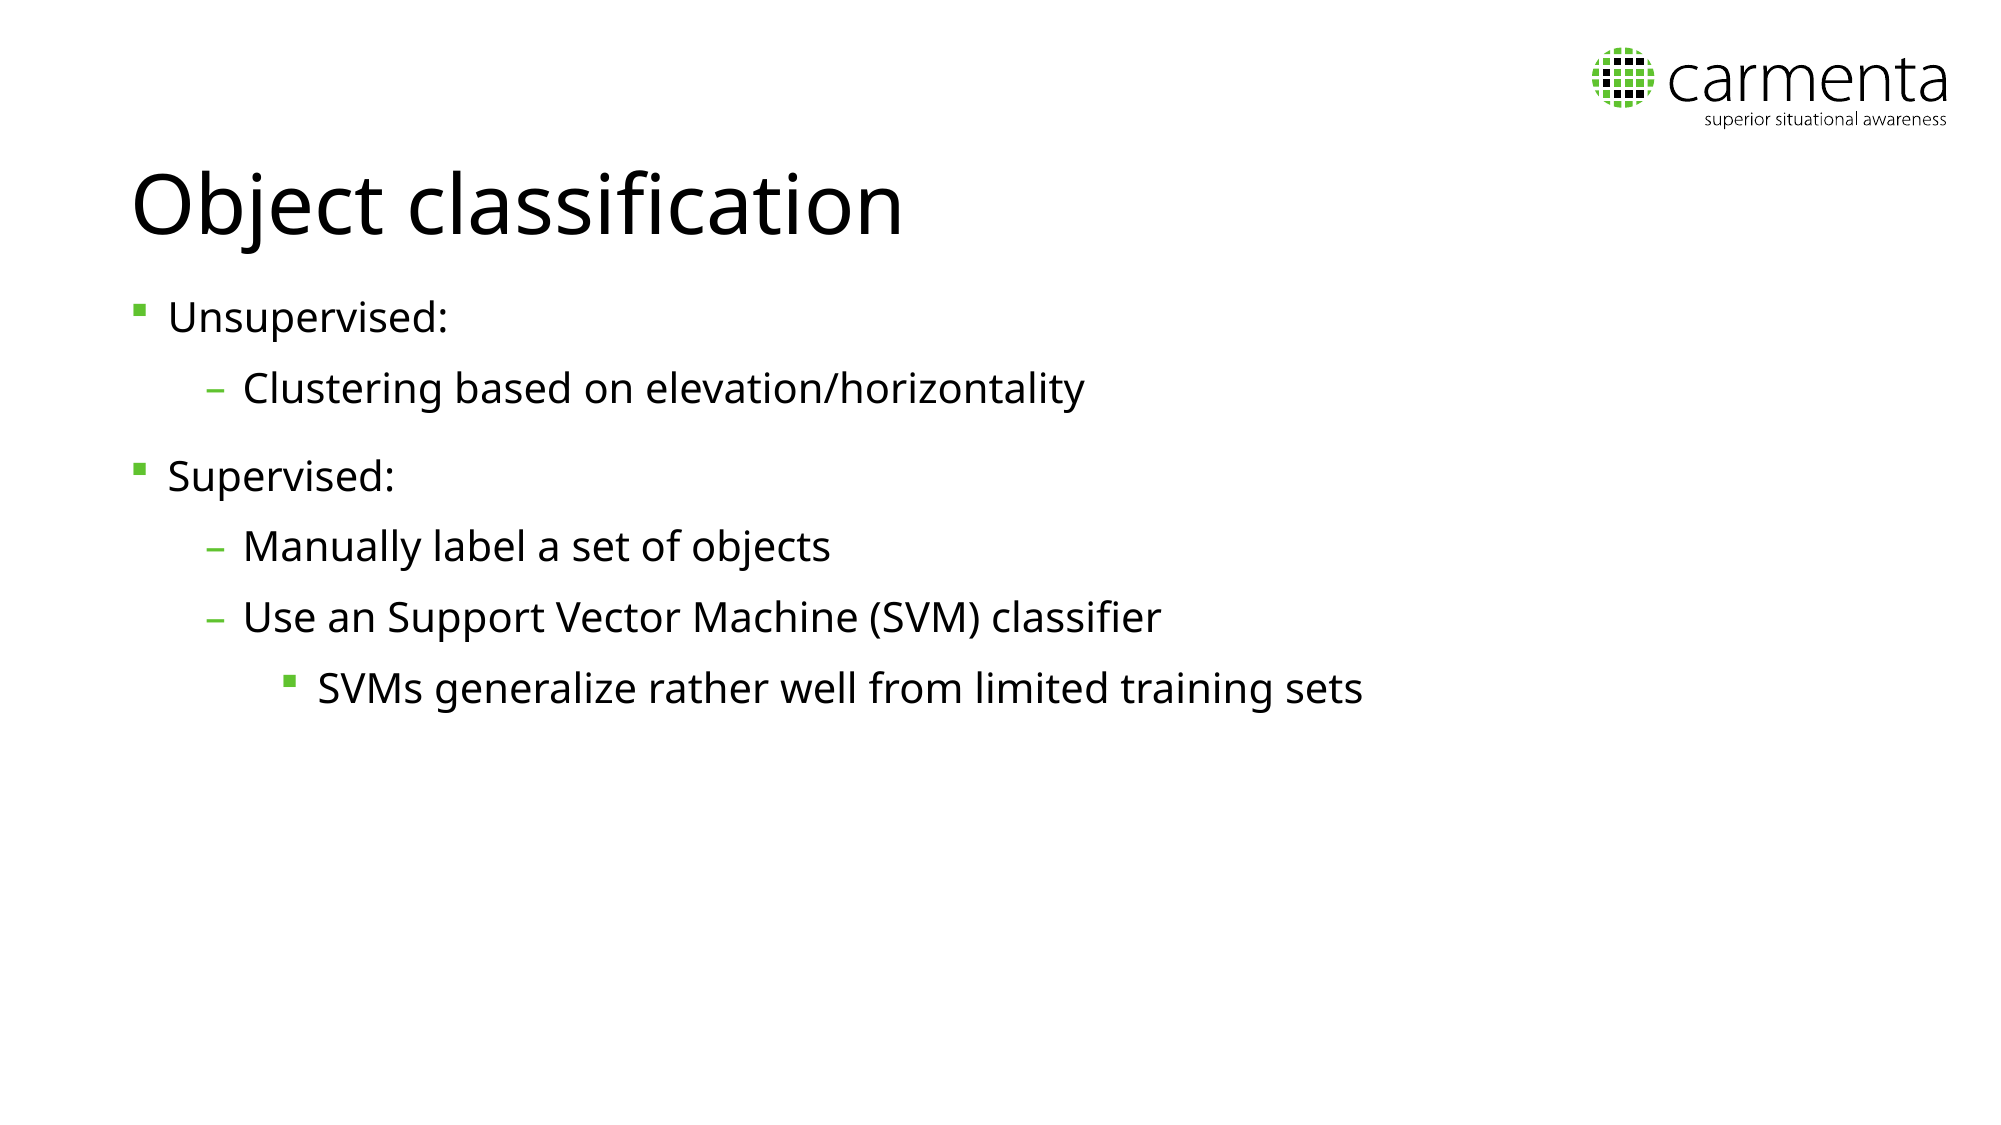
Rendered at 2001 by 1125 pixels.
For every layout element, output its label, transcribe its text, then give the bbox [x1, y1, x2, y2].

title Object classification [130, 143, 1870, 274]
list Unsupervised: Clustering based on elevation/horizontality Supervised: Manually label a set of objects Use an Support Vector Machine (SVM) classifier SVMs generalize rather well from limited training sets [130, 290, 1870, 1018]
